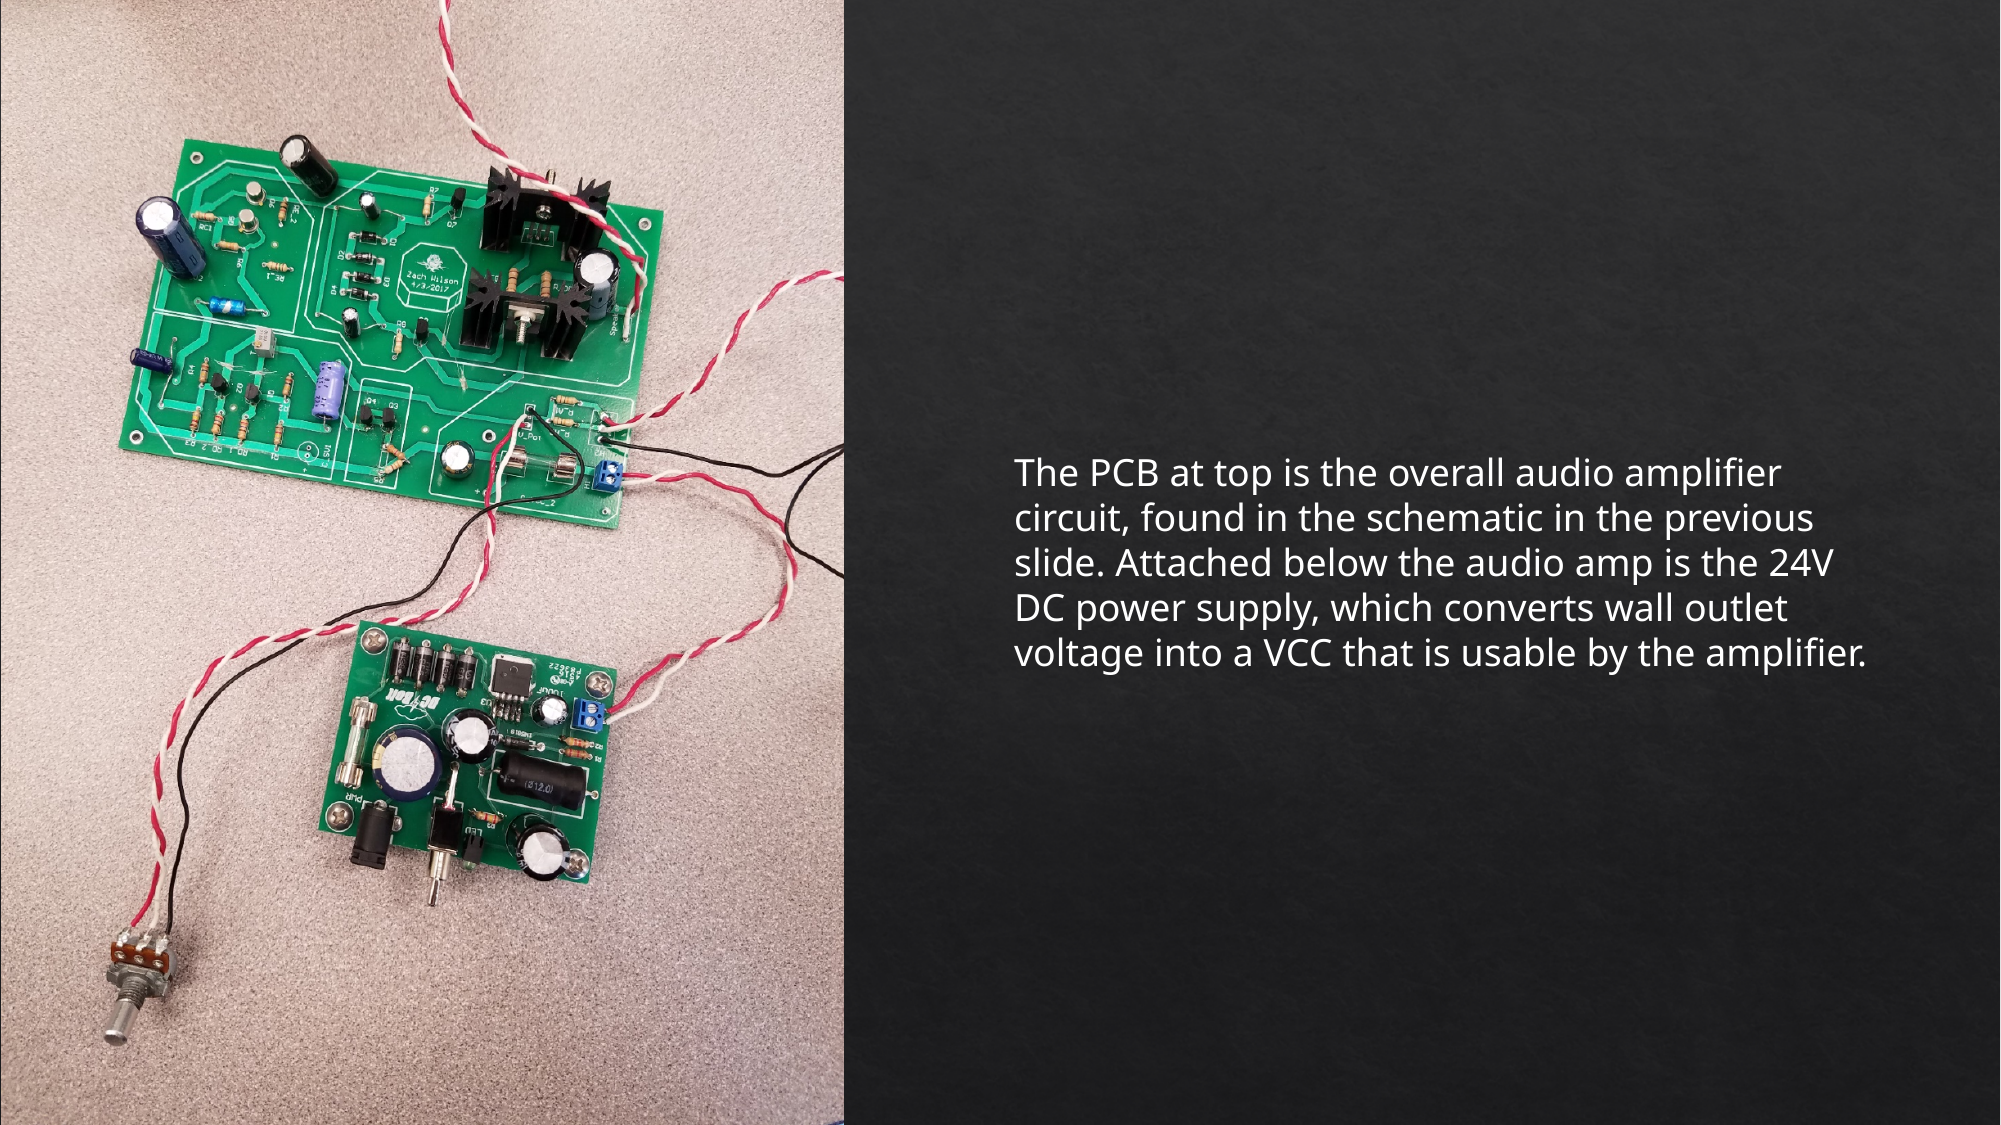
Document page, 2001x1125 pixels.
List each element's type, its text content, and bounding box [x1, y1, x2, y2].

text_box The PCB at top is the overall audio amplifier circuit, found in the schematic in the previous slide. Attached below the audio amp is the 24V DC power supply, which converts wall outlet voltage into a VCC that is usable by the amplifier. [999, 441, 1909, 681]
picture [0, 0, 985, 1124]
